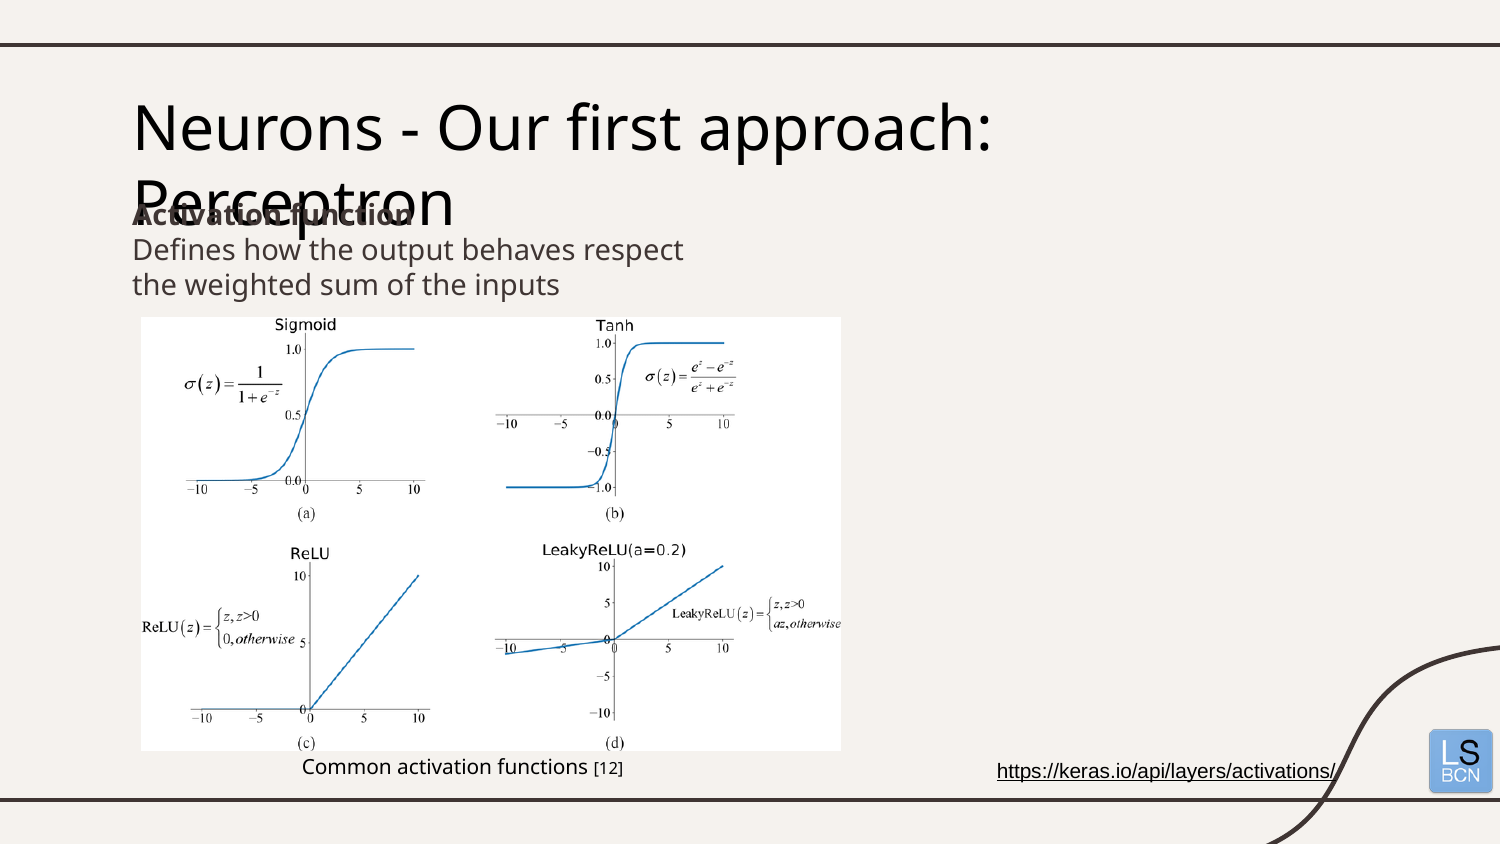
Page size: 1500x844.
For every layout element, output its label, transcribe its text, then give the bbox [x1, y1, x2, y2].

text_box Common activation functions [12] [256, 760, 669, 784]
text_box https://keras.io/api/layers/activations/ [982, 750, 1354, 791]
picture [1421, 721, 1500, 801]
picture [141, 317, 841, 751]
text_box Activation function Defines how the output behaves respect the weighted sum of the inputs [116, 181, 739, 325]
title Neurons - Our first approach: Perceptron [116, 72, 1278, 167]
